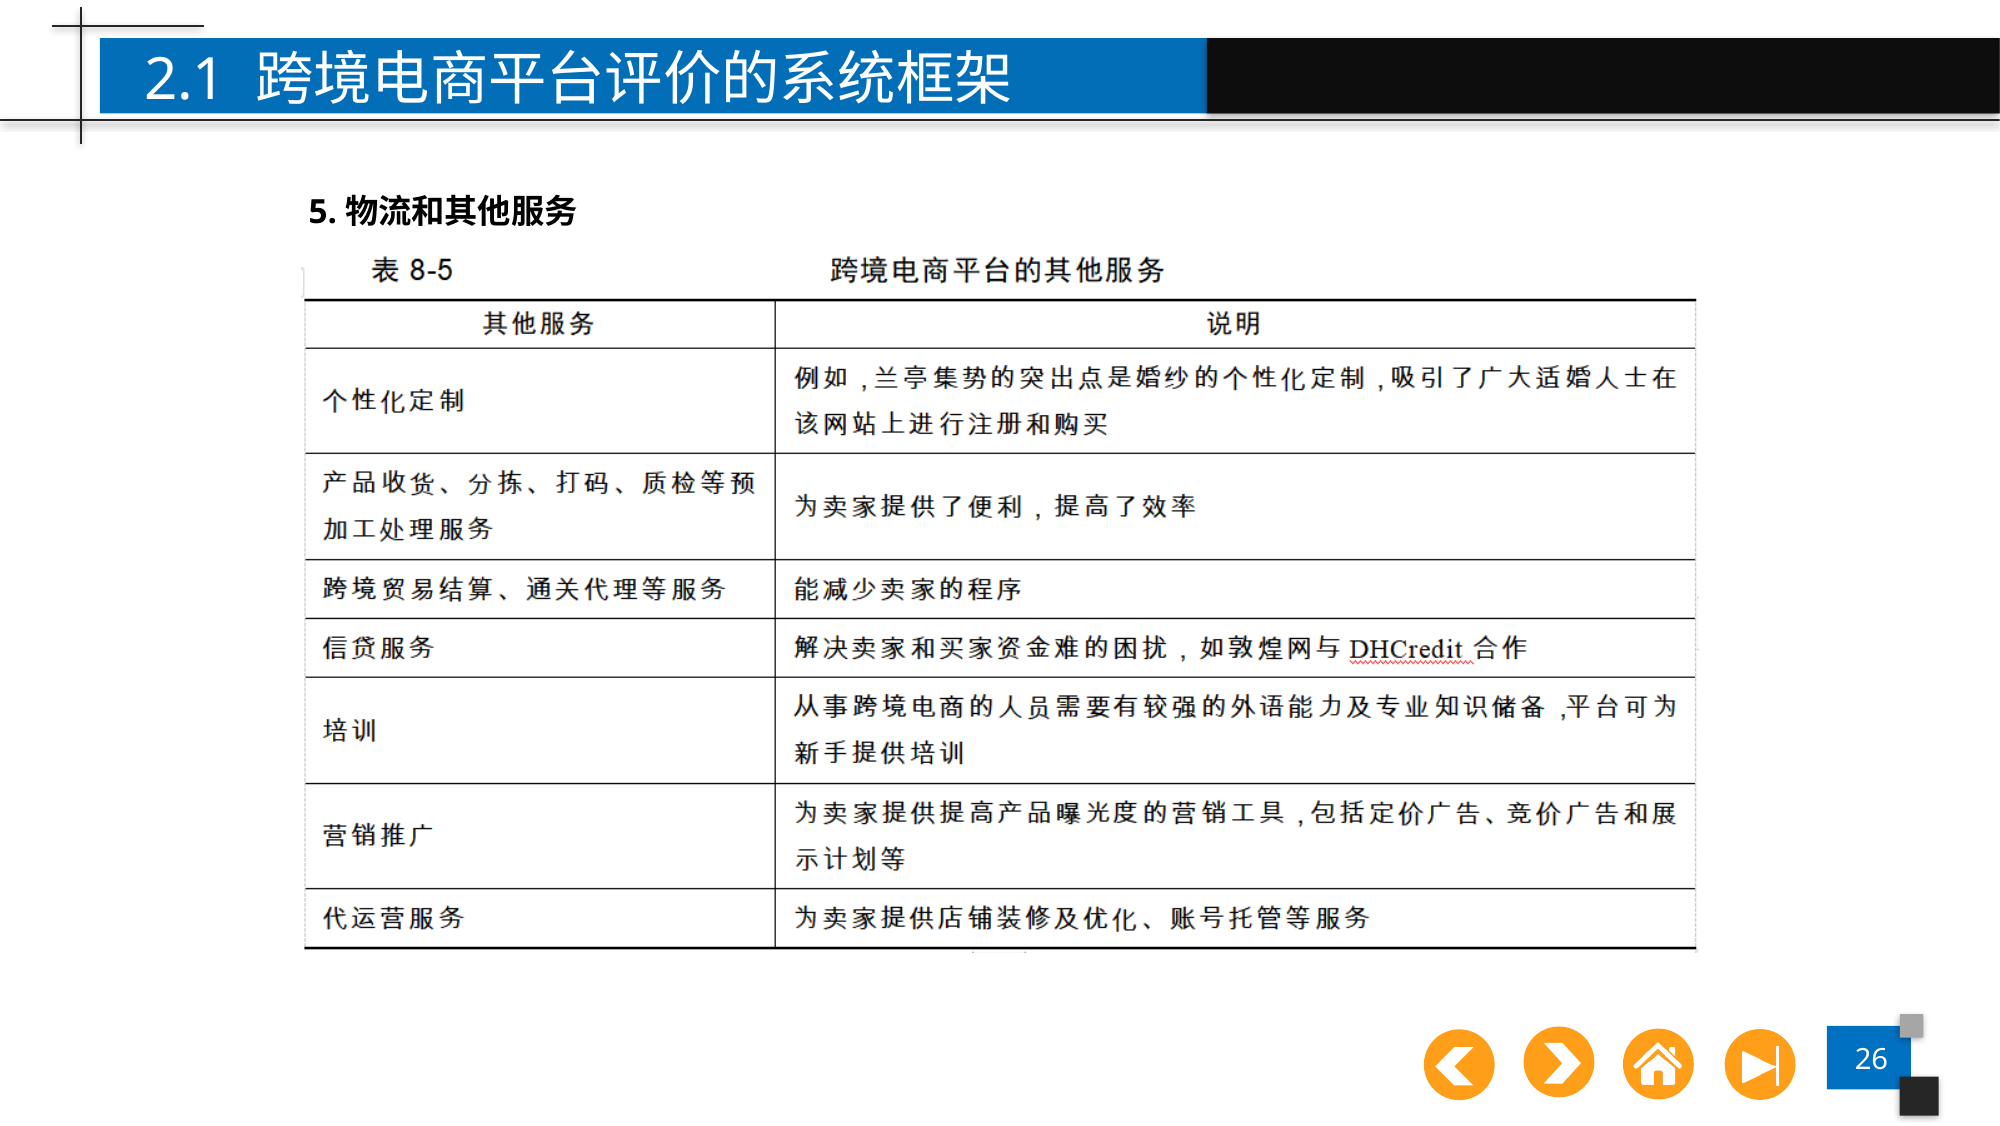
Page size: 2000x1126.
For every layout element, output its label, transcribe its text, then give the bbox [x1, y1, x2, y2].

text_box 5.物流和其他服务 [249, 182, 1084, 237]
text_box 2.1 跨境电商平台评价的系统框架 [129, 33, 1028, 119]
picture [1633, 1042, 1682, 1085]
picture [1742, 1046, 1779, 1086]
picture [300, 253, 1699, 954]
